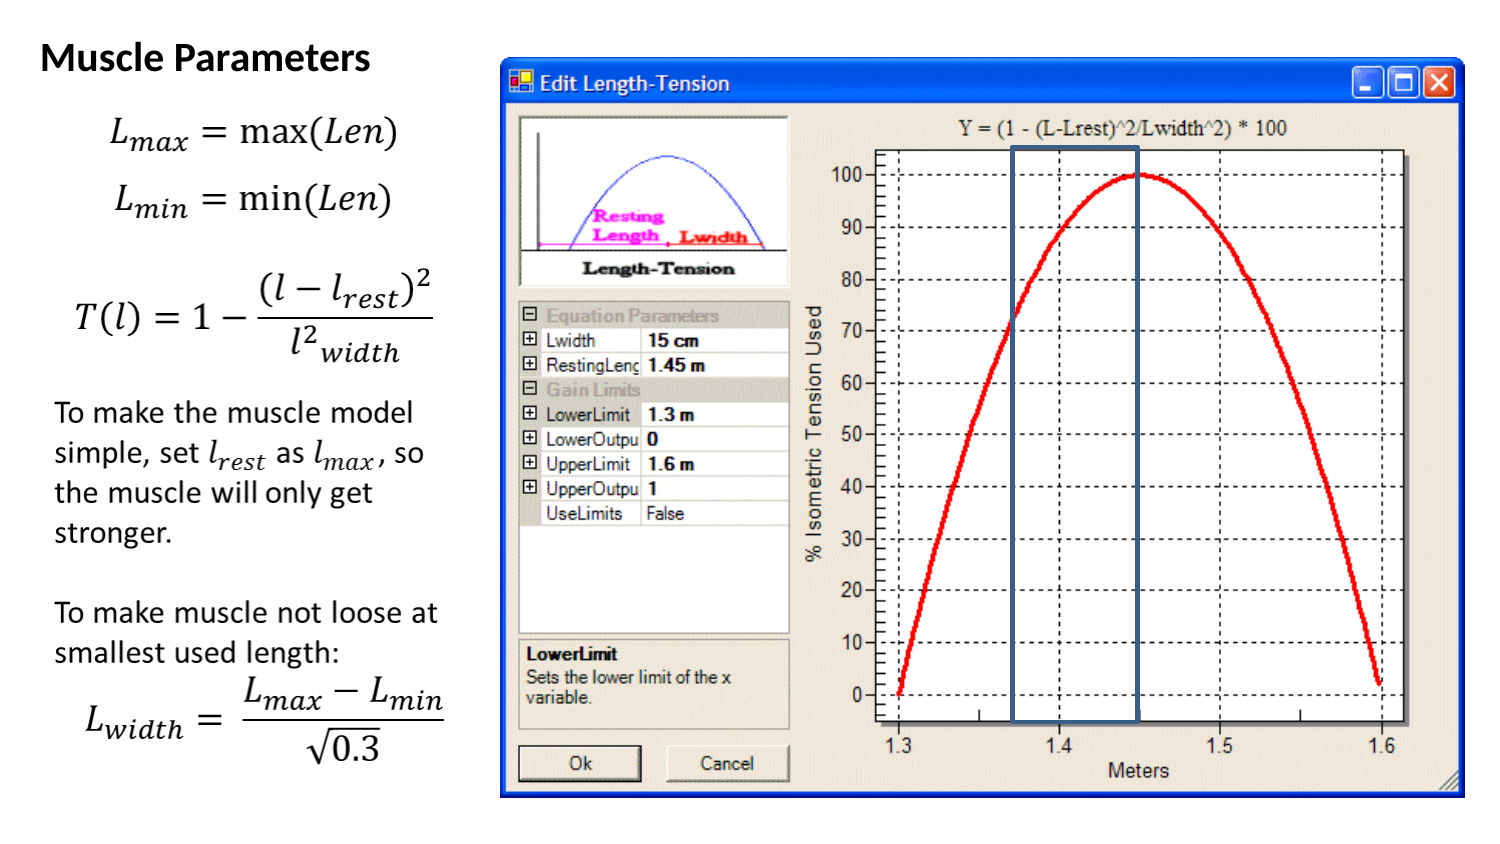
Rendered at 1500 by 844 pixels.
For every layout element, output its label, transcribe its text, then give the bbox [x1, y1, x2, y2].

text_box Muscle Parameters [24, 21, 389, 88]
text_box [54, 84, 454, 384]
text_box [39, 384, 488, 776]
picture [499, 57, 1465, 799]
